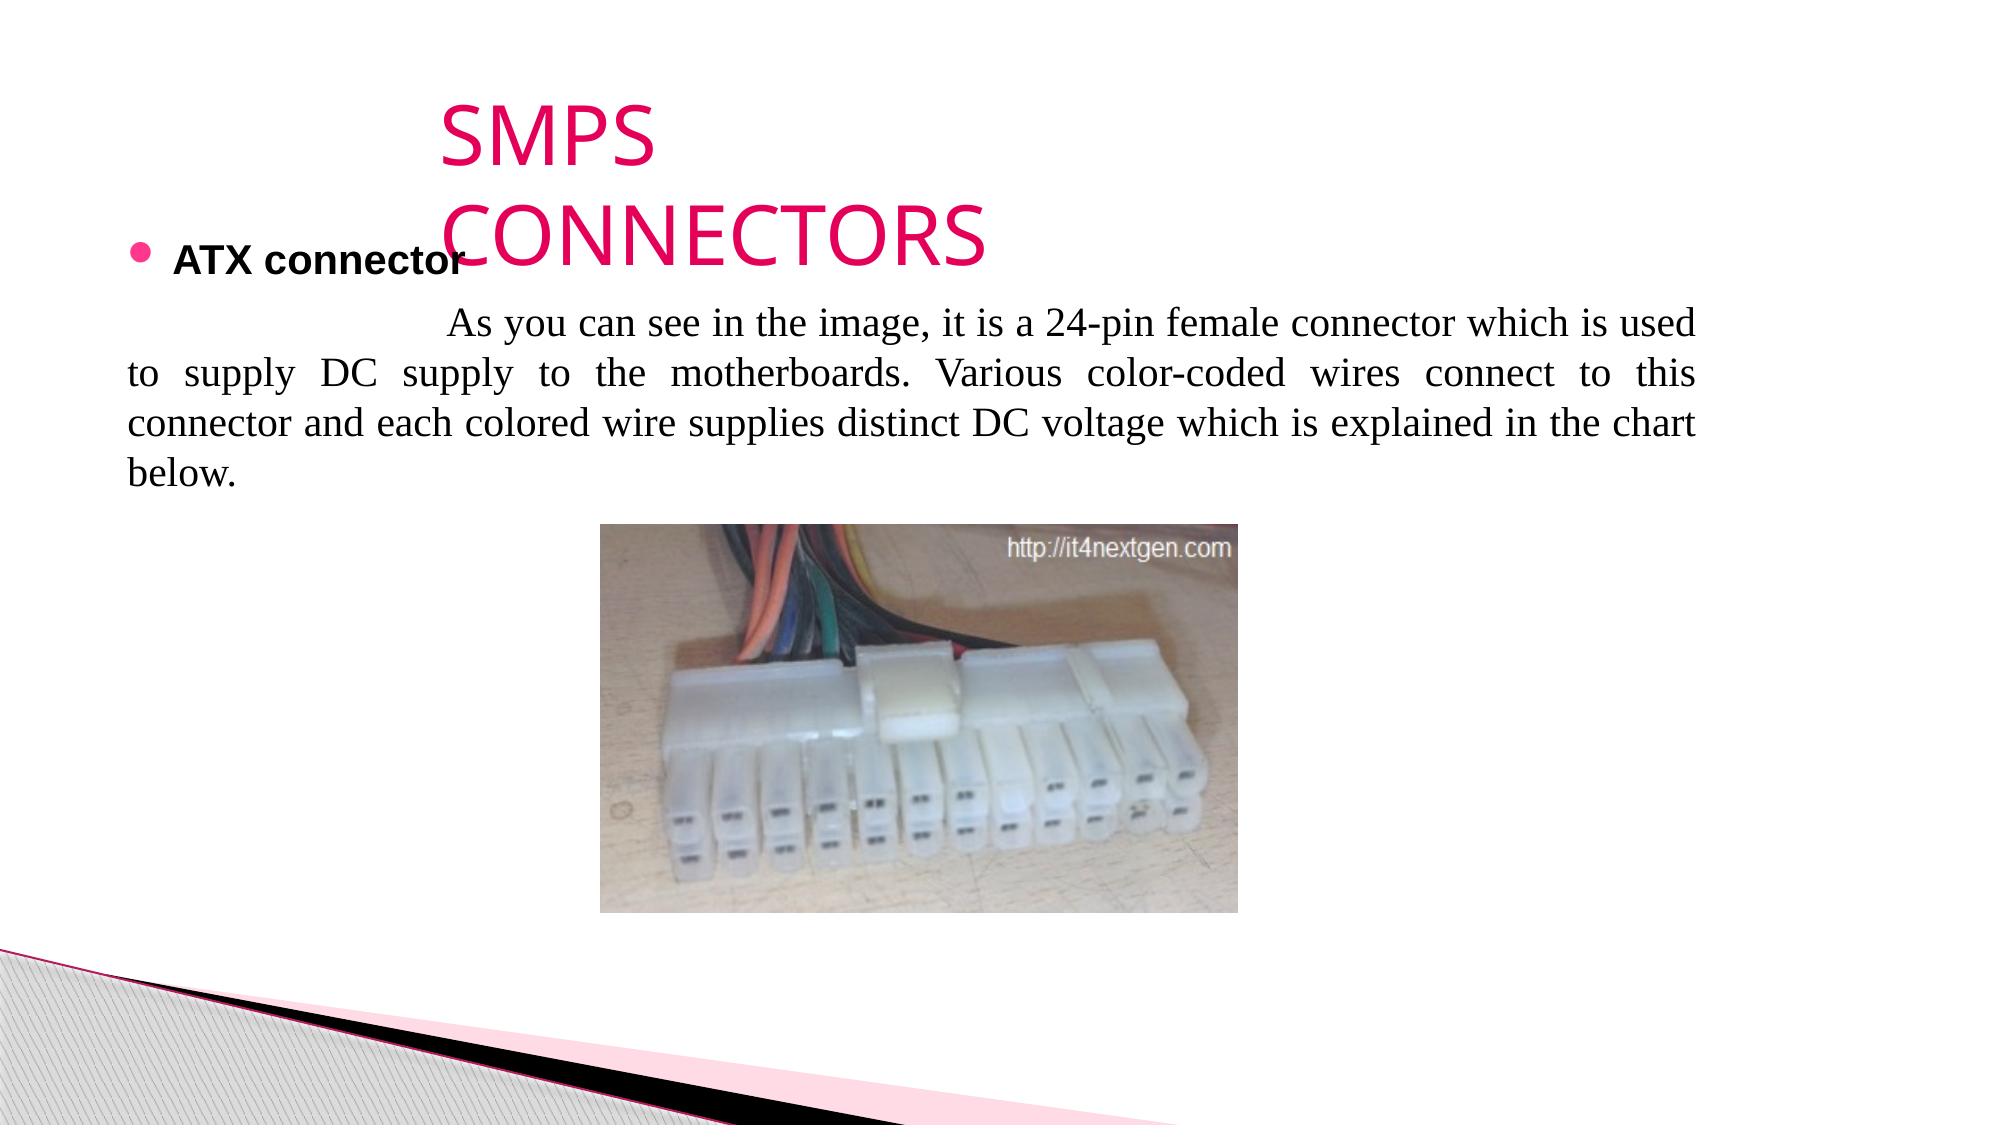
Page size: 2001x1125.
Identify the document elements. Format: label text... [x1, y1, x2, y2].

text_box ATX connector As you can see in the image, it is a 24-pin female connector which is used to supply DC supply to the motherboards. Various color-coded wires connect to this connector and each colored wire supplies distinct DC voltage which is explained in the chart below. [112, 224, 1713, 938]
text_box SMPS CONNECTORS [425, 74, 1213, 224]
picture [599, 524, 1238, 913]
